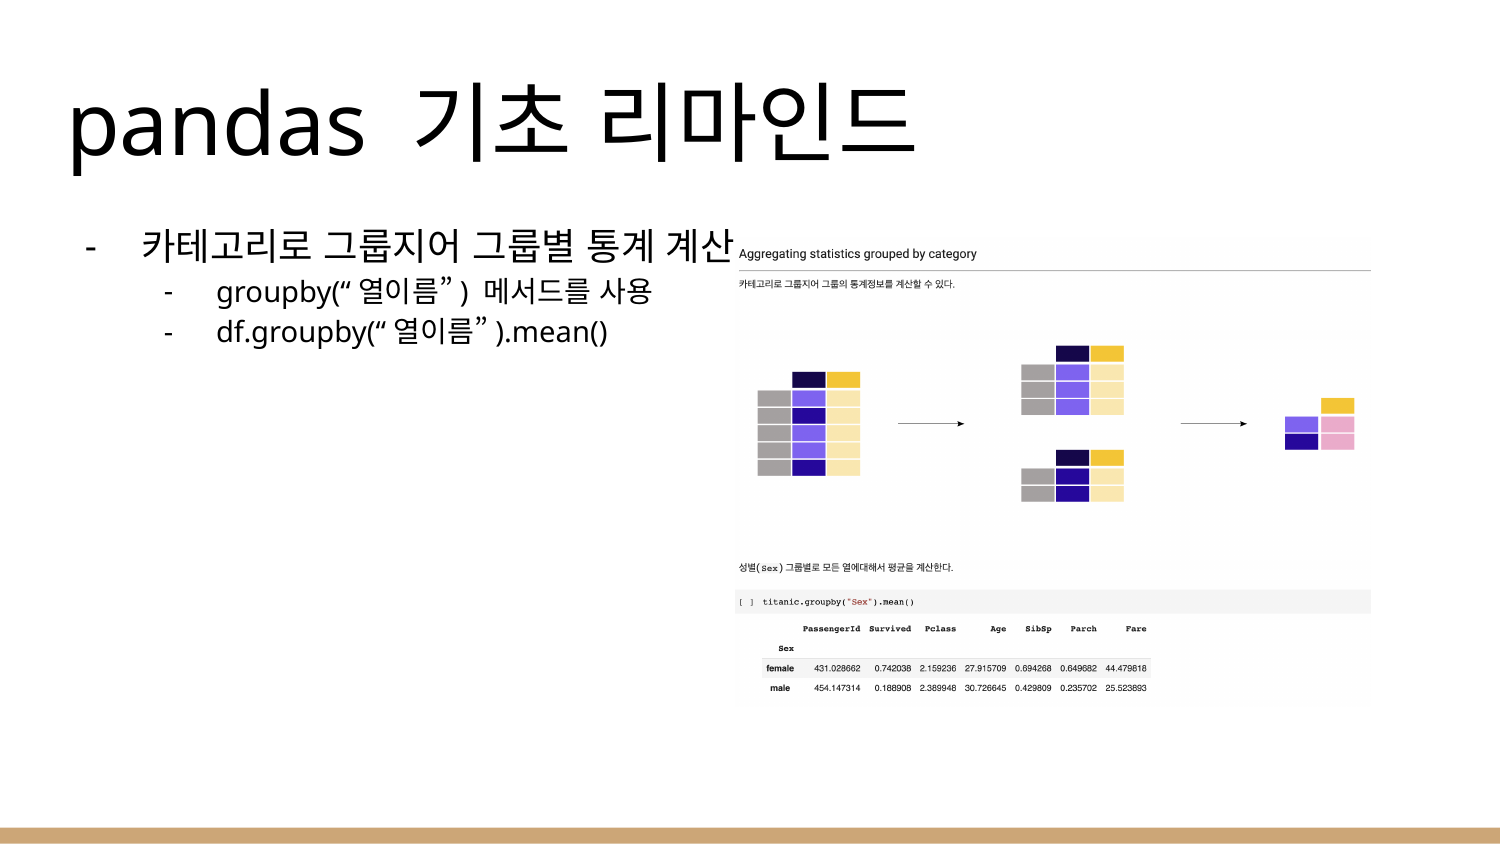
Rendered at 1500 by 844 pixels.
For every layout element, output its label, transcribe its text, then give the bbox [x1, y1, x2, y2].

list 카테고리로 그룹지어 그룹별 통계 계산 groupby(“열이름”) 메서드를 사용 df.groupby(“열이름”).mean() [51, 200, 1449, 752]
picture [735, 237, 1372, 708]
title pandas 기초 리마인드 [51, 51, 1449, 189]
